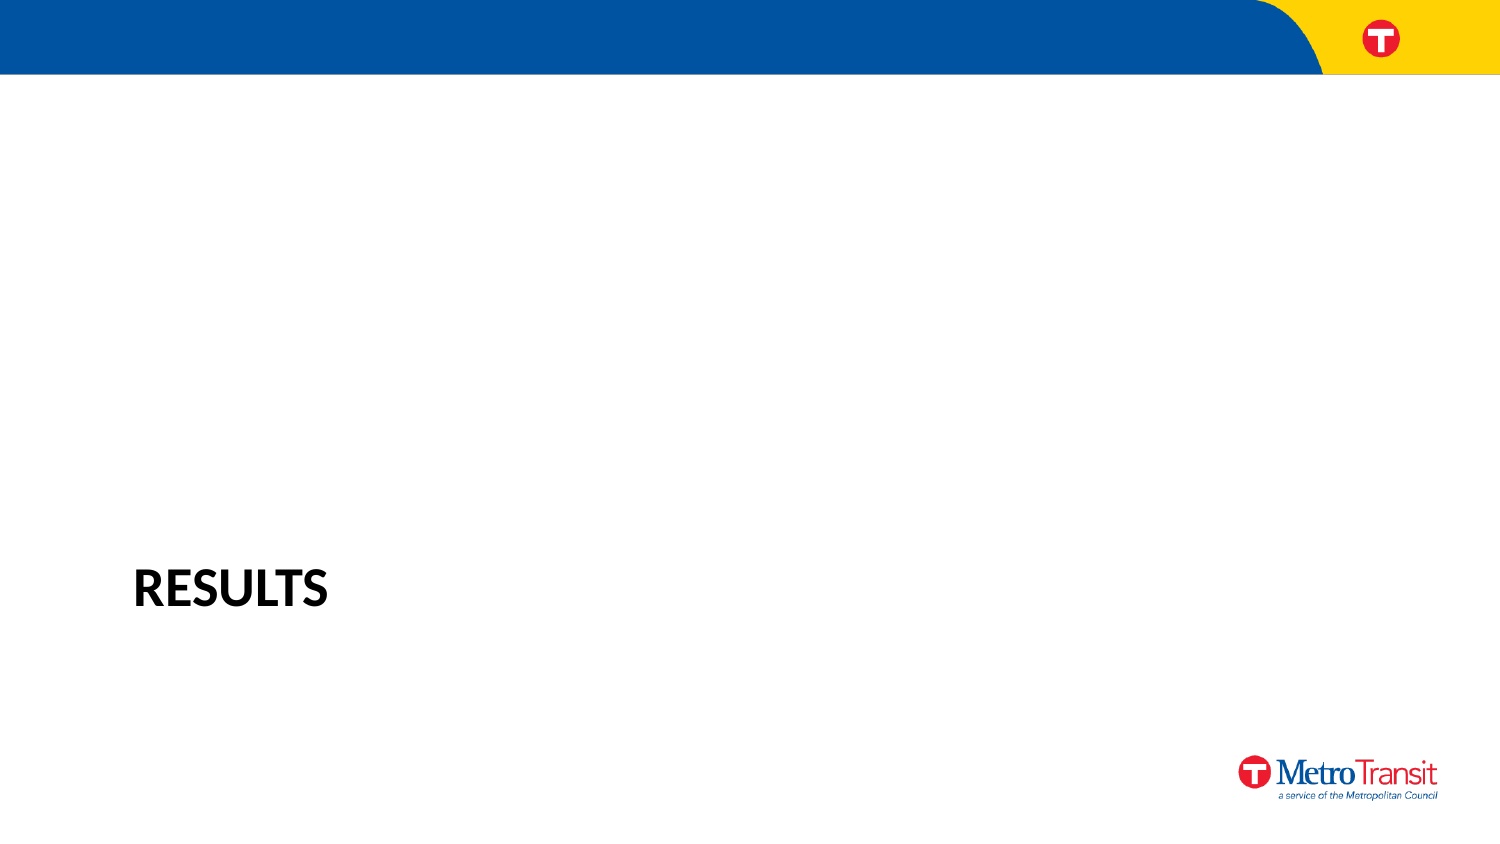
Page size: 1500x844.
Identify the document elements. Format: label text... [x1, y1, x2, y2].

picture [0, 0, 1500, 844]
title ResultS [118, 542, 1394, 710]
